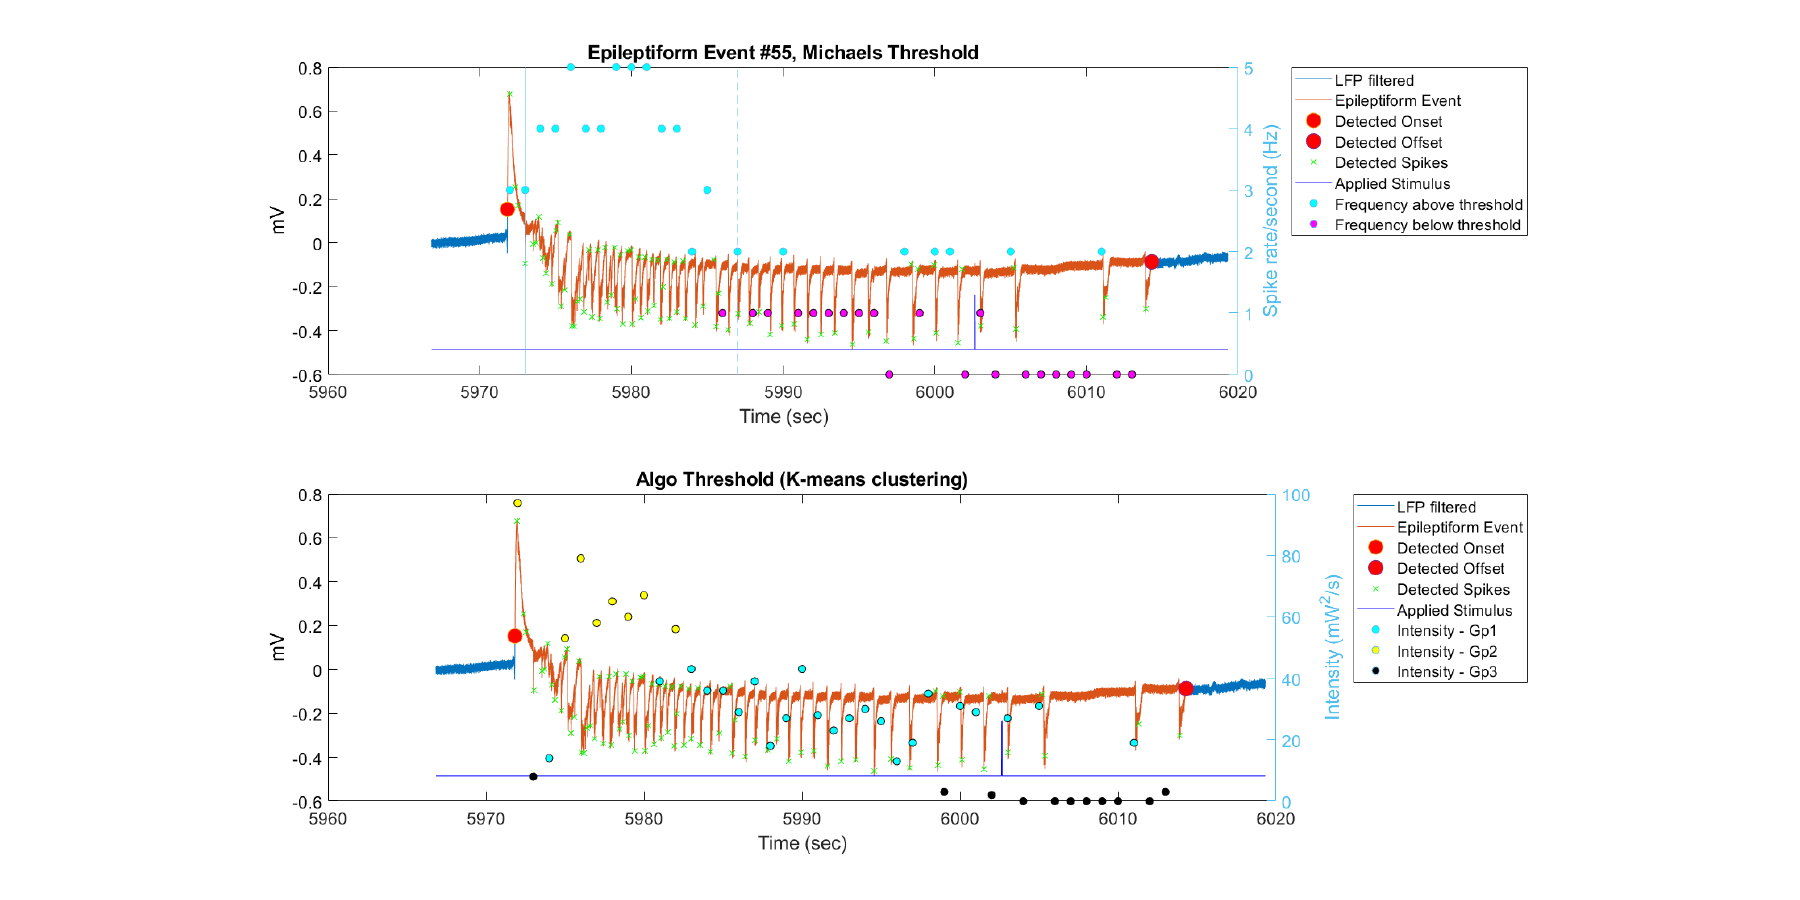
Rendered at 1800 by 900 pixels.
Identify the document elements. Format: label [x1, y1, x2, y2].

picture [126, 0, 1674, 900]
